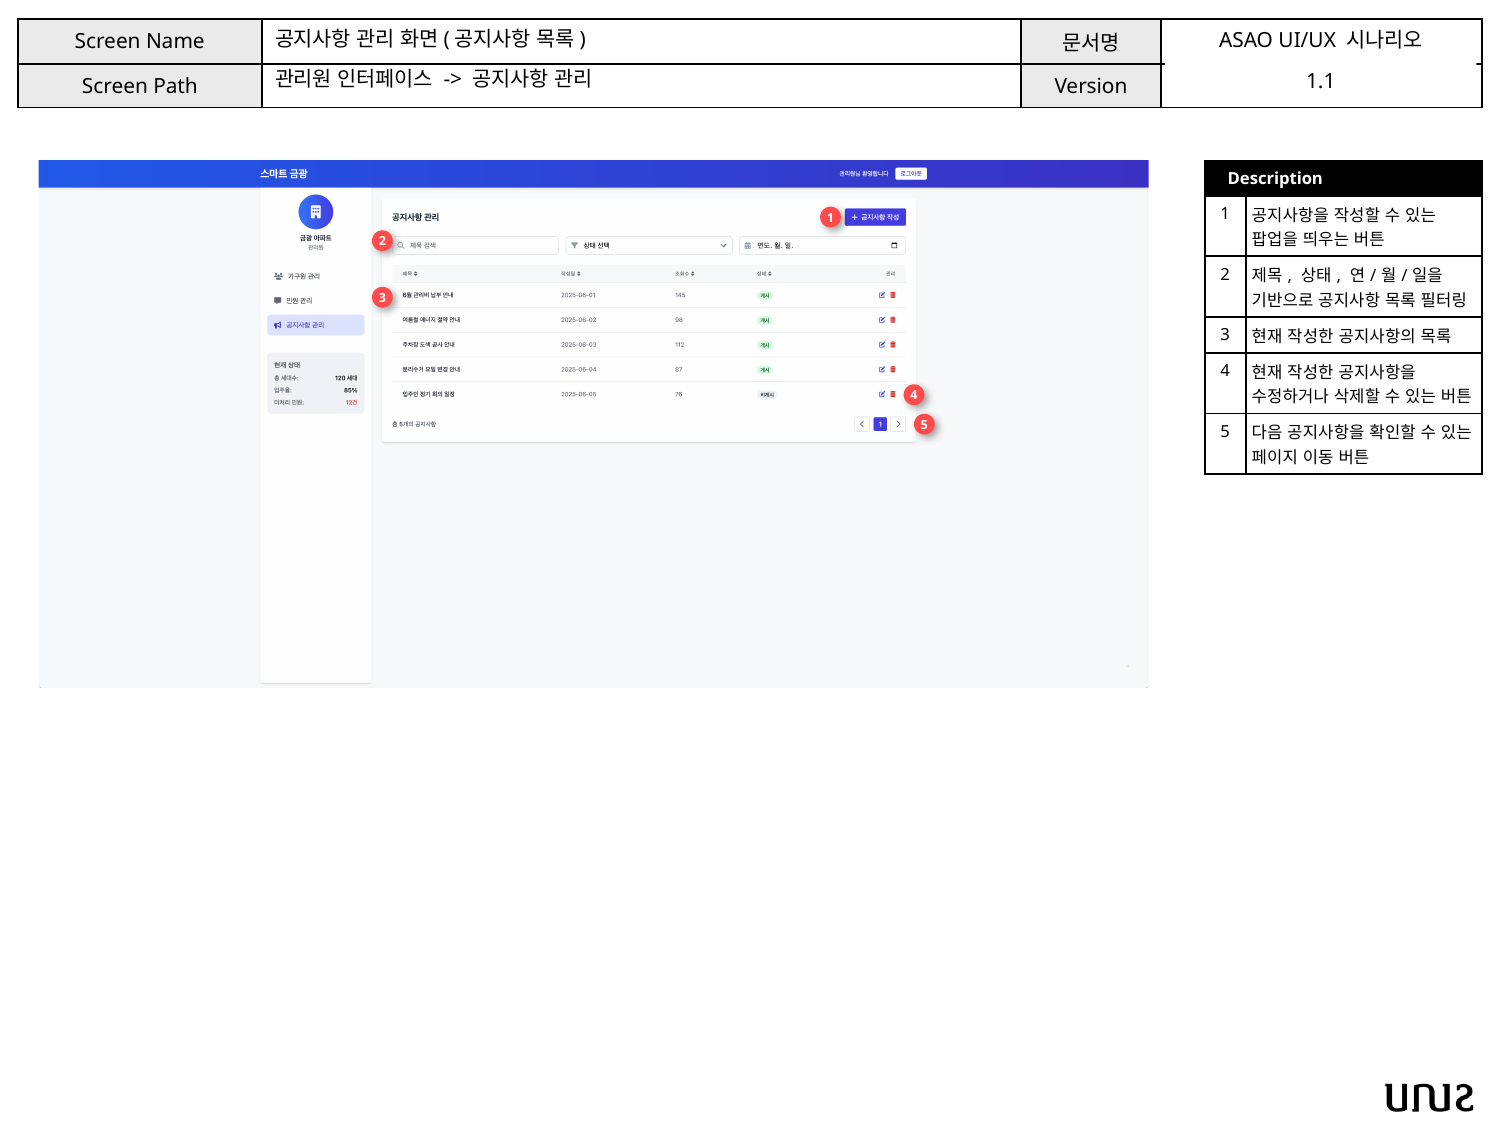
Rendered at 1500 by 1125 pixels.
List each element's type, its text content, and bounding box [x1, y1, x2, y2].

text_box 1.1 [1164, 61, 1477, 99]
picture [38, 160, 1149, 688]
table_cell 현재 작성한 공지사항의 목록 [1247, 318, 1481, 352]
table_cell 1 [1206, 197, 1245, 255]
text_box 관리원 인터페이스 -> 공지사항 관리 [260, 59, 849, 100]
table_cell 4 [1206, 354, 1245, 413]
table_cell 3 [1206, 318, 1245, 352]
table_cell 다음 공지사항을 확인할 수 있는 페이지 이동 버튼 [1247, 414, 1481, 473]
title 공지사항 관리 화면(공지사항 목록) [260, 19, 849, 59]
table_cell 현재 작성한 공지사항을 수정하거나 삭제할 수 있는 버튼 [1247, 354, 1481, 413]
table_cell 공지사항을 작성할 수 있는 팝업을 띄우는 버튼 [1247, 197, 1481, 255]
table_cell 제목, 상태, 연/월/일을 기반으로 공지사항 목록 필터링 [1247, 257, 1481, 316]
picture [1376, 1074, 1482, 1121]
text_box ASAO UI/UX 시나리오 [1164, 19, 1477, 58]
table_cell 2 [1206, 257, 1245, 316]
table_header Description [1206, 162, 1481, 195]
table_cell 5 [1206, 414, 1245, 473]
